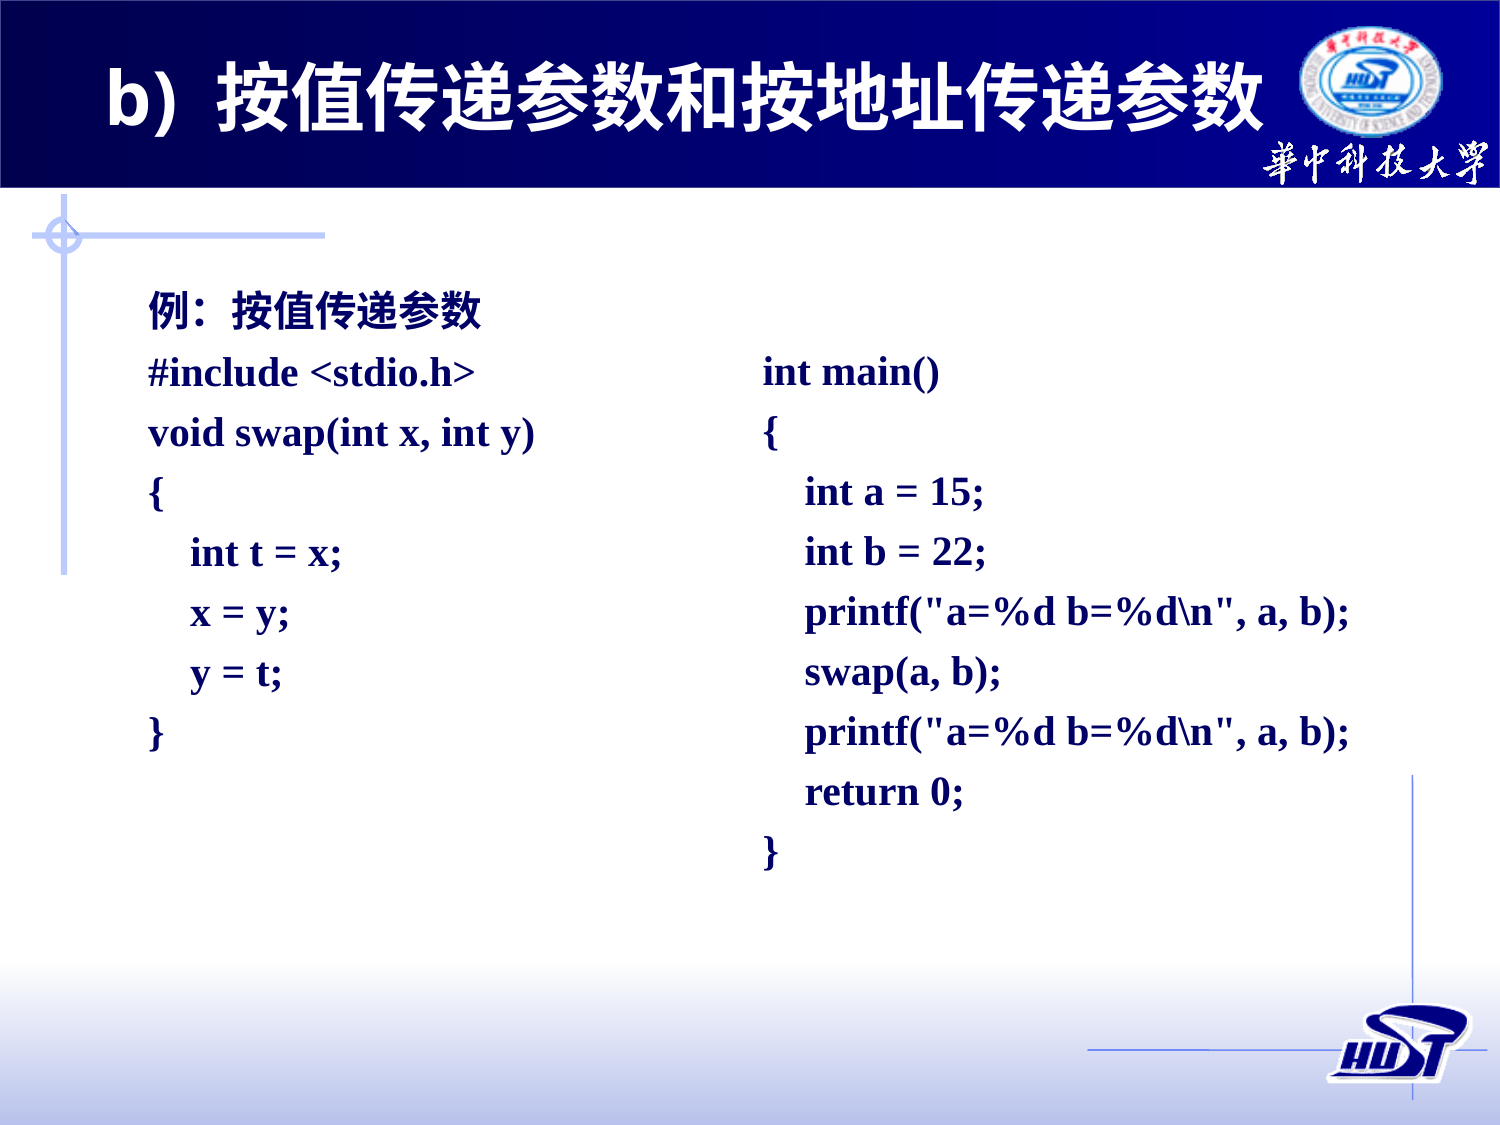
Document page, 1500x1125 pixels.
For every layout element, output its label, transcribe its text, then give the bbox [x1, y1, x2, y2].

text_box int main() { int a = 15; int b = 22; printf("a=%d b=%d\n", a, b); swap(a, b); printf("a=%d b=%d\n", a, b); return 0; } [572, 326, 1463, 911]
picture [1299, 26, 1443, 138]
text_box b) 按值传递参数和按地址传递参数 [89, 42, 1308, 148]
text_box 例：按值传递参数 #include <stdio.h> void swap(int x, int y) { int t = x; x = y; y = t; } [0, 267, 562, 967]
picture [1262, 140, 1488, 185]
